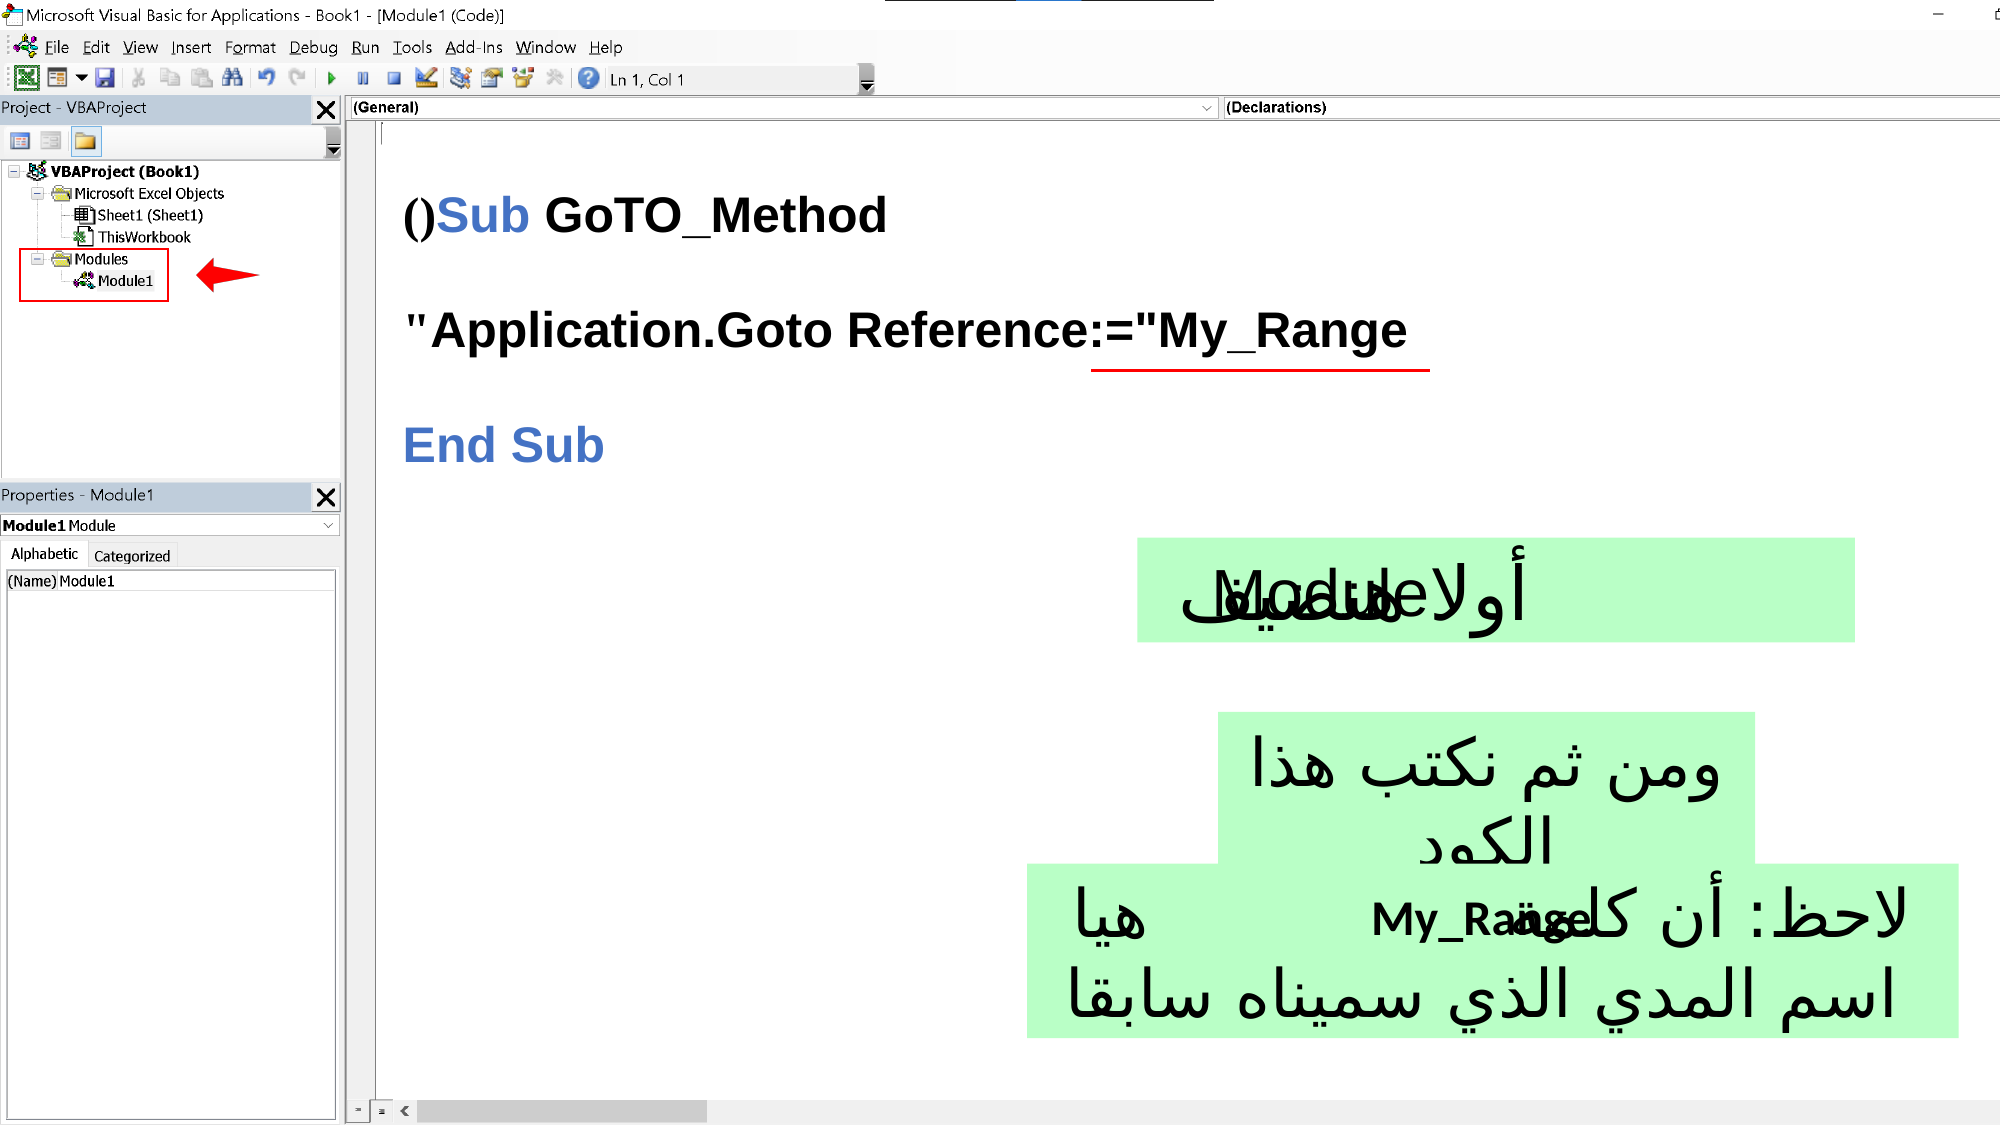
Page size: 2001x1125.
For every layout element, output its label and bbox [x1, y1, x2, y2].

picture [0, 0, 2000, 1125]
text_box [1092, 537, 1855, 644]
text_box [1026, 848, 1959, 1041]
